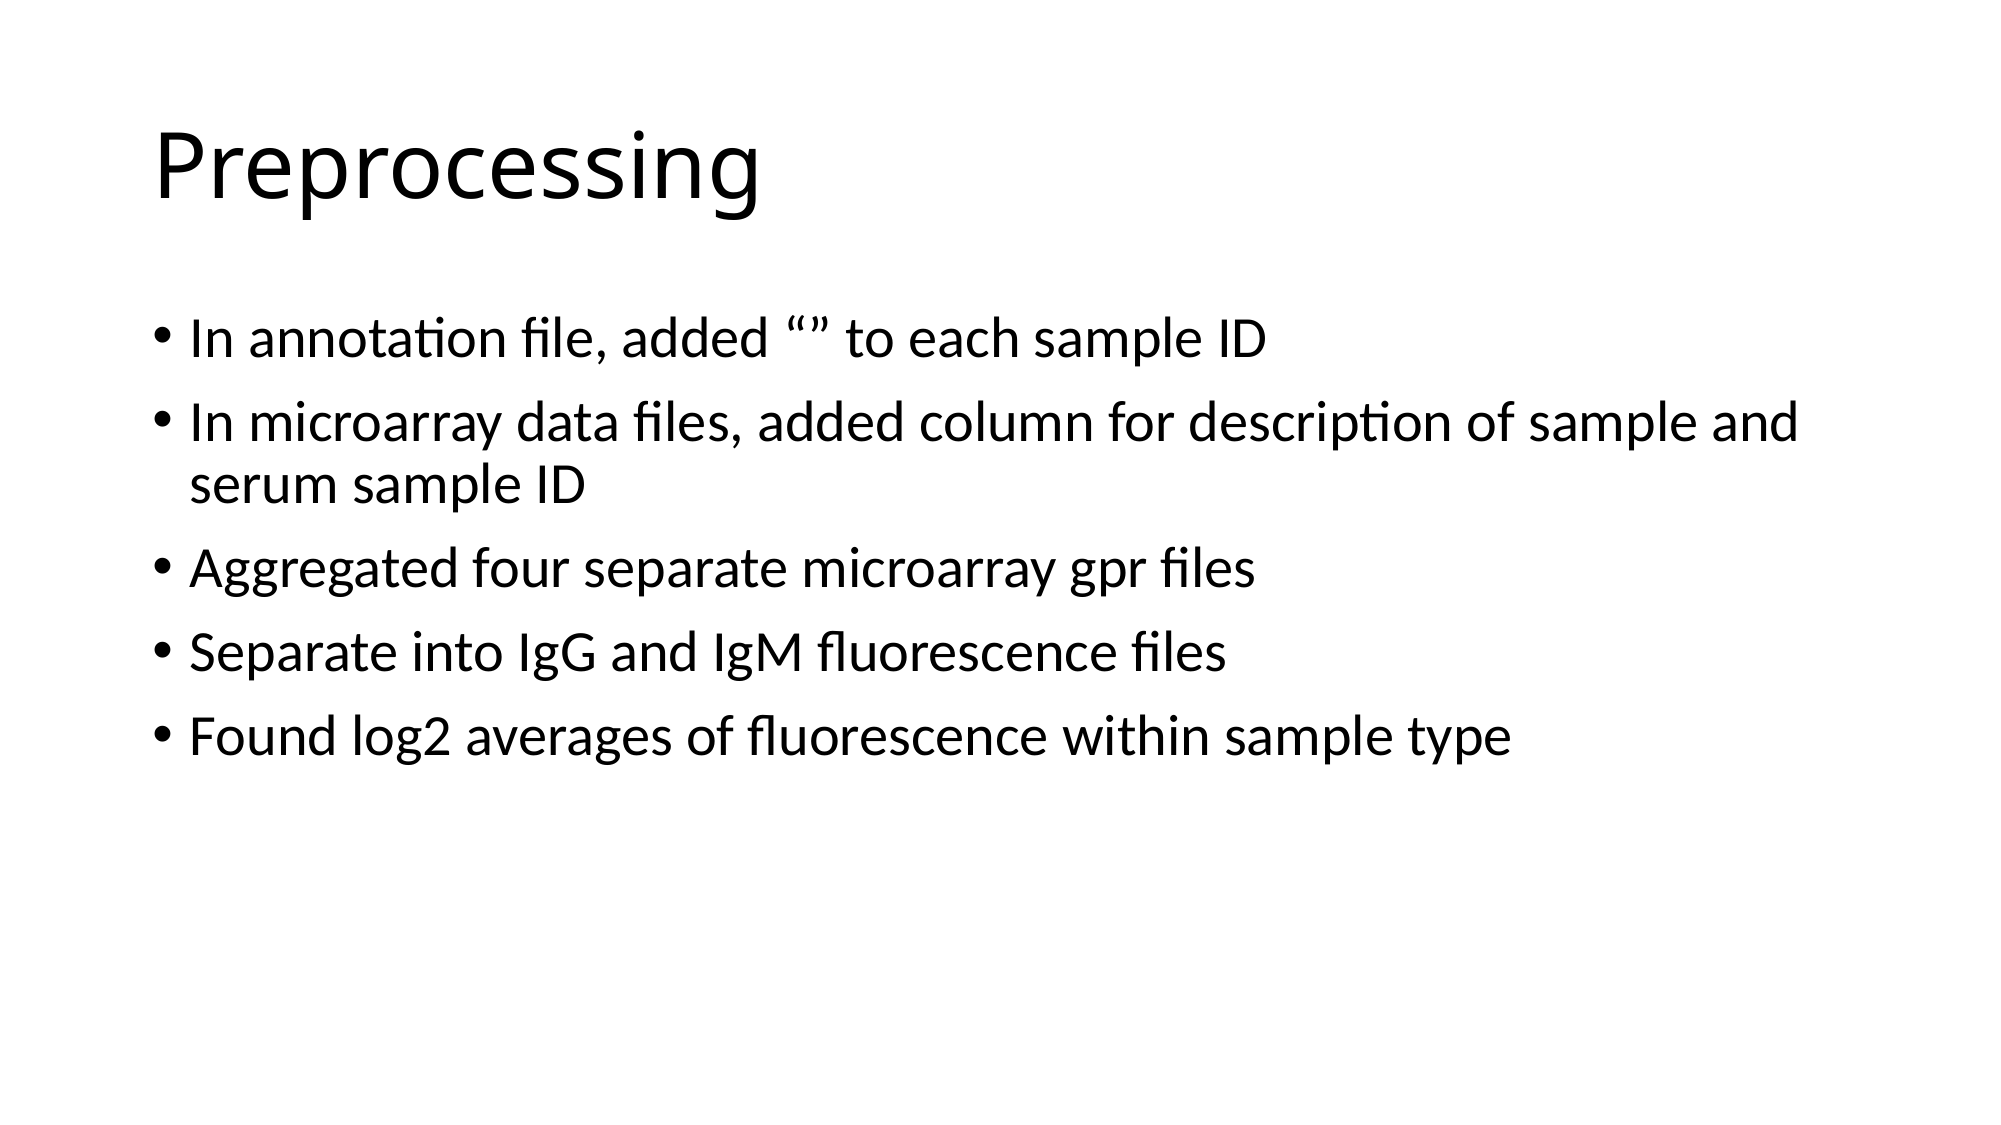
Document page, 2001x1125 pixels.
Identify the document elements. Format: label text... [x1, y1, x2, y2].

list In annotation file, added “” to each sample ID In microarray data files, added column for description of sample and serum sample ID Aggregated four separate microarray gpr files Separate into IgG and IgM fluorescence files Found log2 averages of fluorescence within sample type [137, 299, 1863, 1014]
title Preprocessing [137, 59, 1863, 278]
